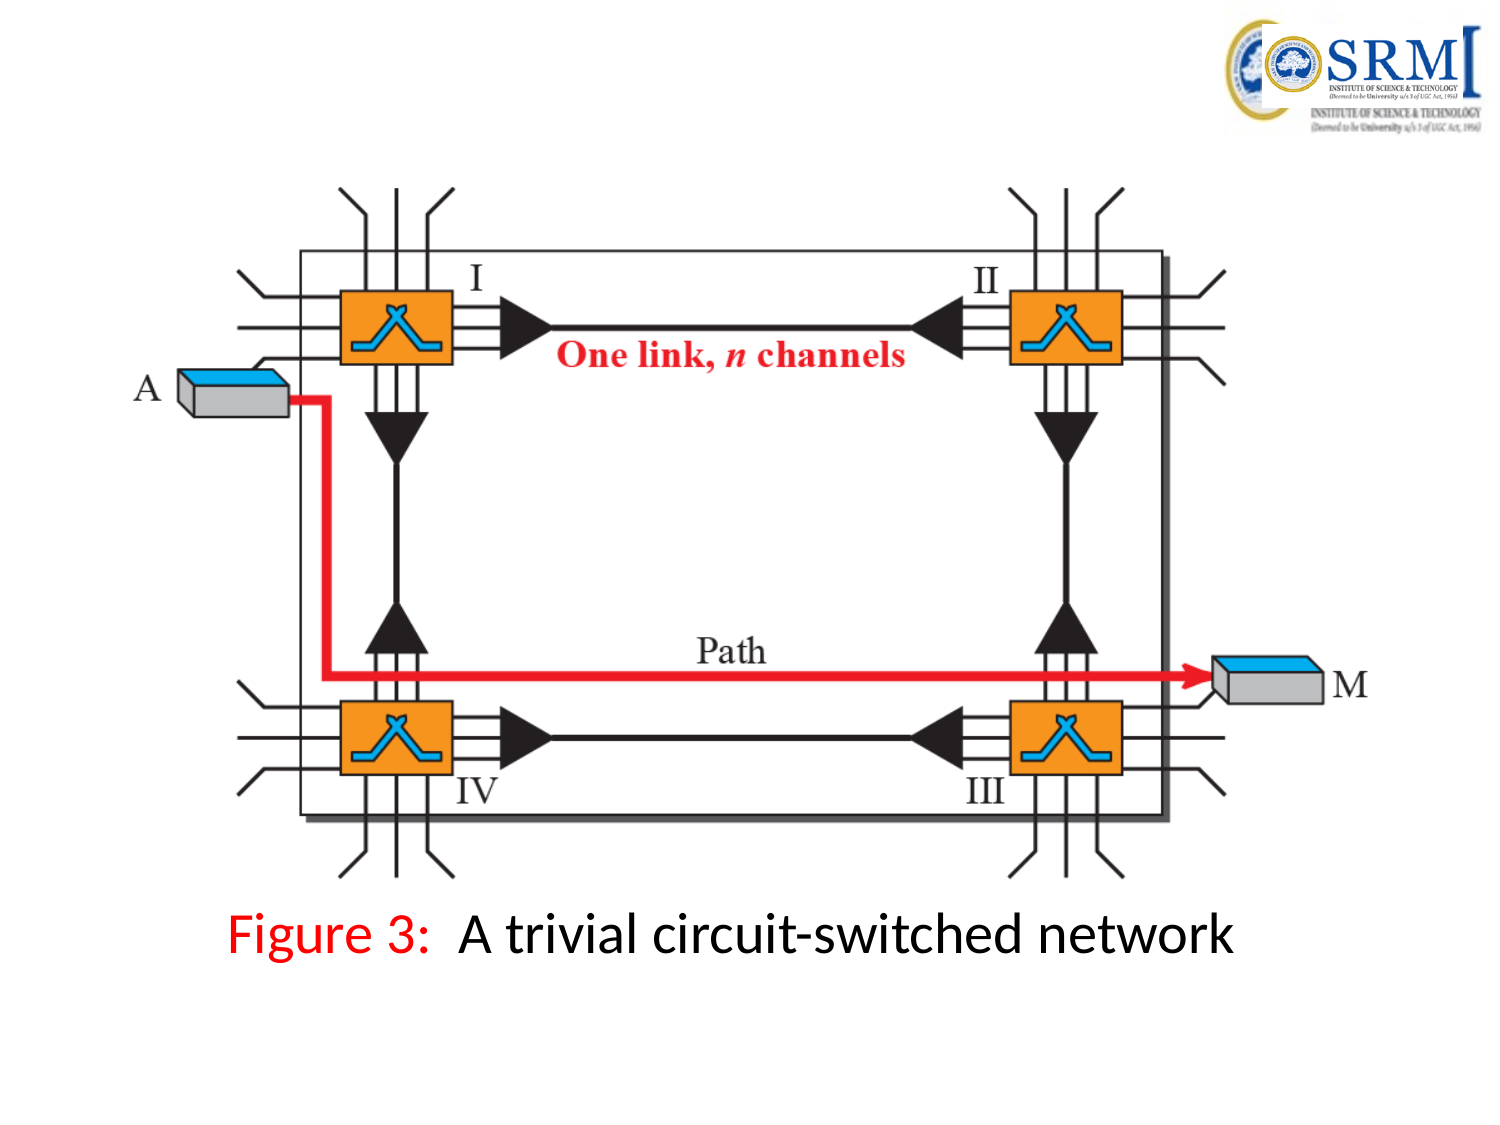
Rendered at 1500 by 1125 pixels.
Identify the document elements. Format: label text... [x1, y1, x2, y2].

text_box Figure 3: A trivial circuit-switched network [99, 887, 1363, 974]
picture [133, 187, 1369, 880]
picture [1223, 0, 1489, 149]
